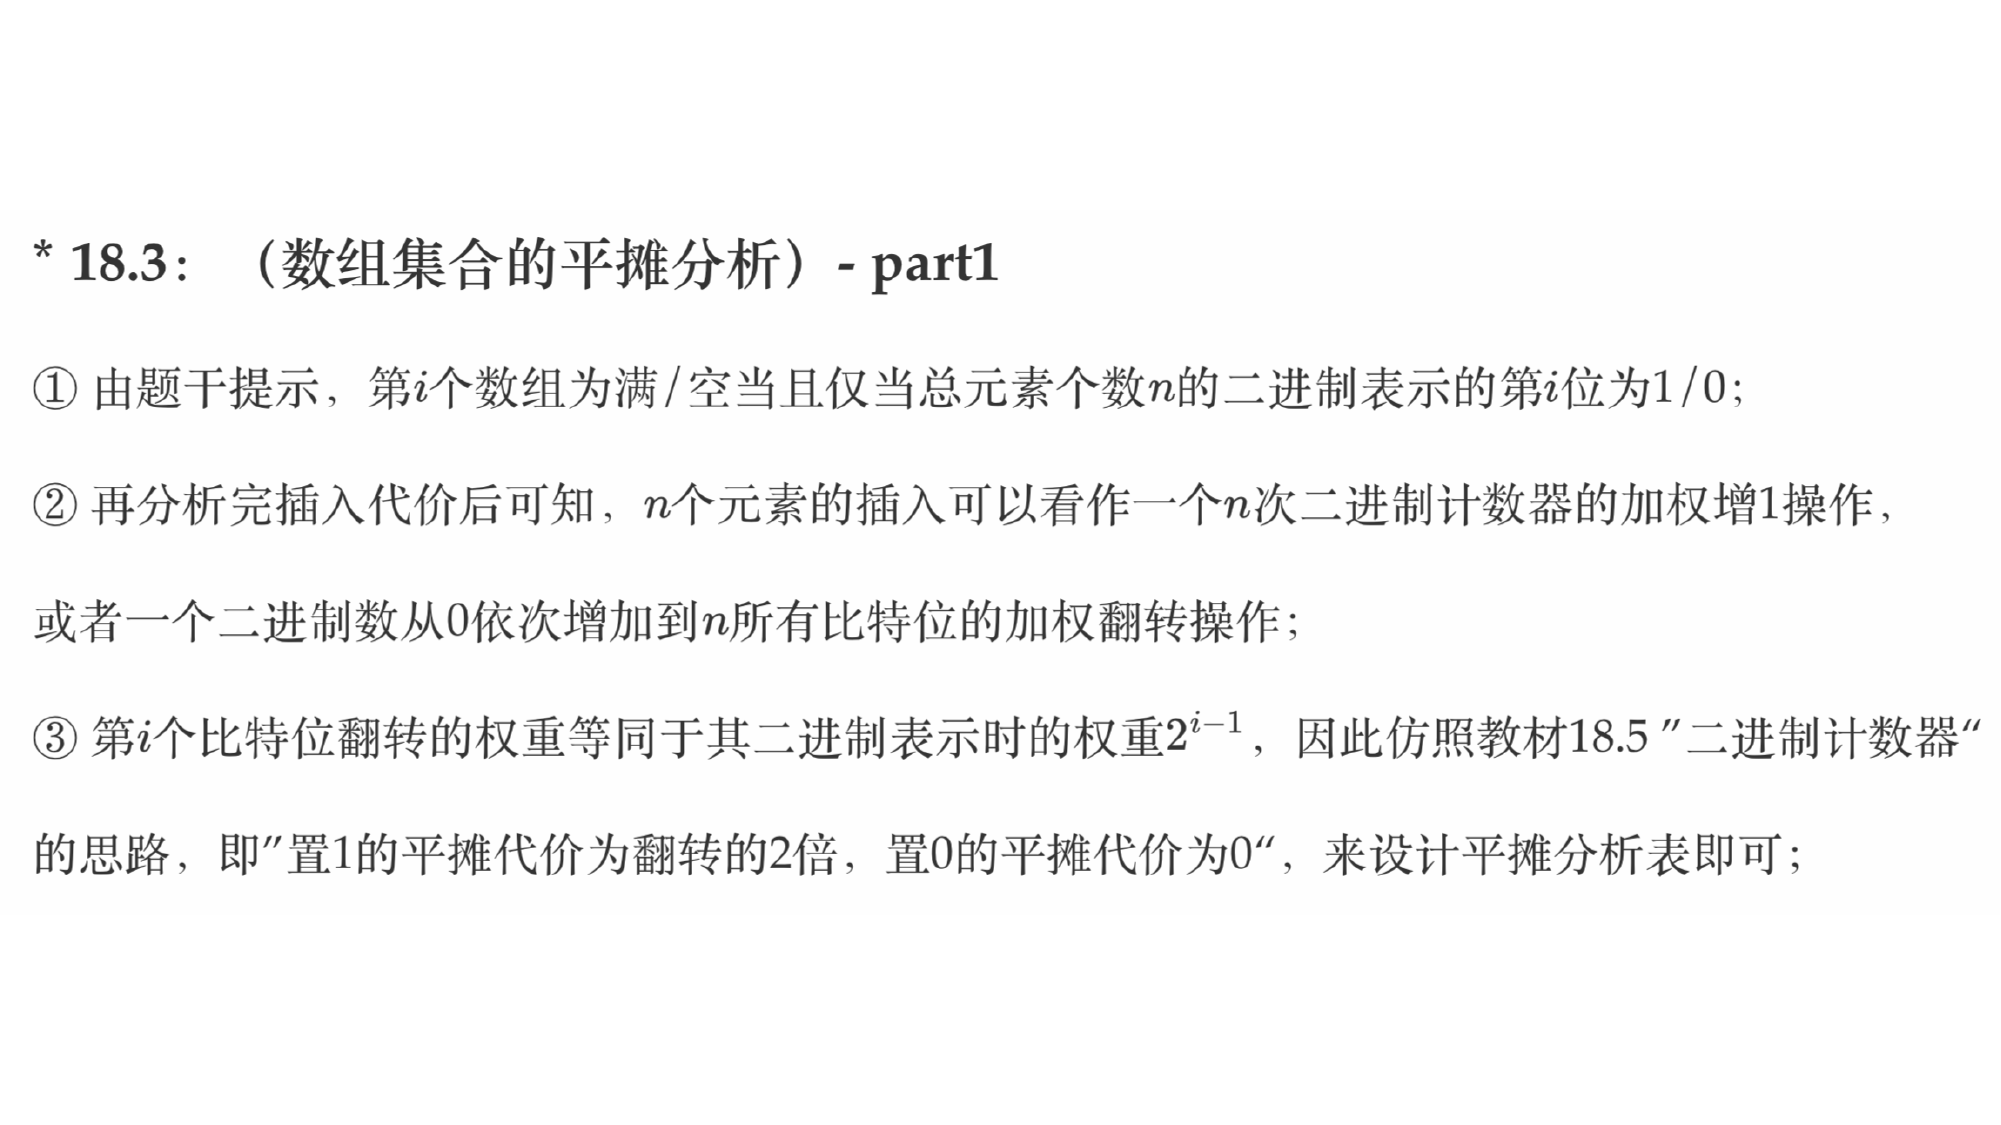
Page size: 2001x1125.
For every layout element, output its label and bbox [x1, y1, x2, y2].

picture [0, 210, 2000, 915]
